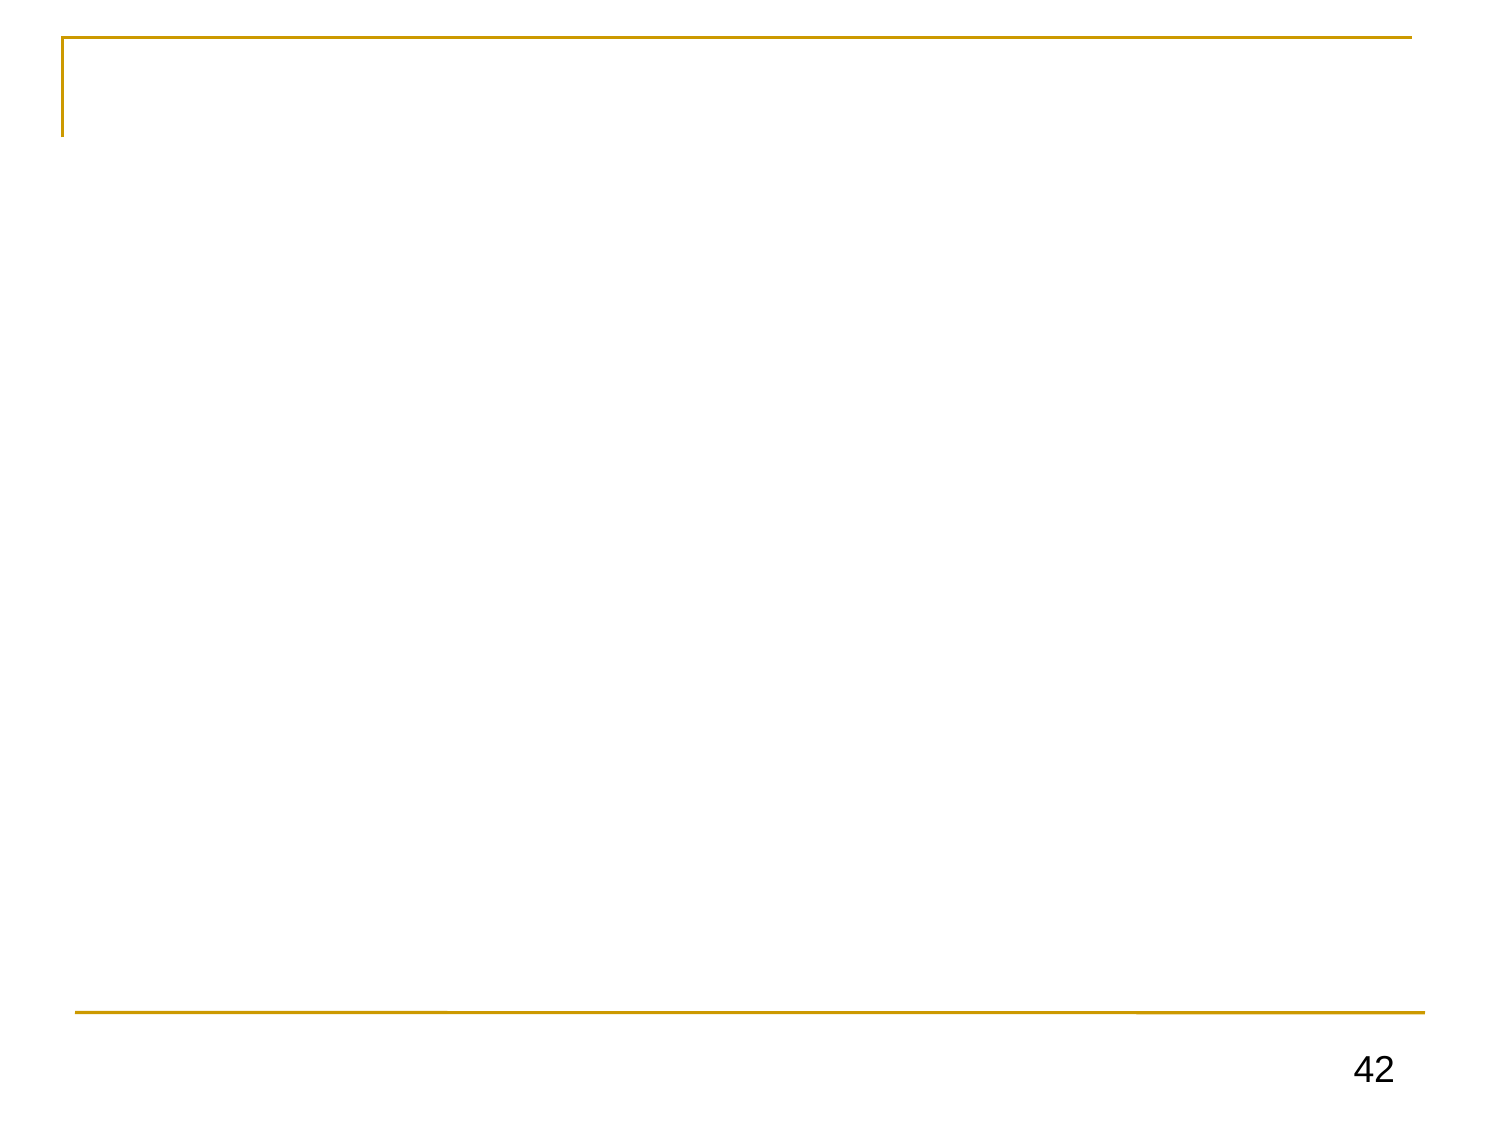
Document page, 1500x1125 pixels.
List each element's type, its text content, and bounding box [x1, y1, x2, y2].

slide_number 42 [1338, 1023, 1424, 1098]
